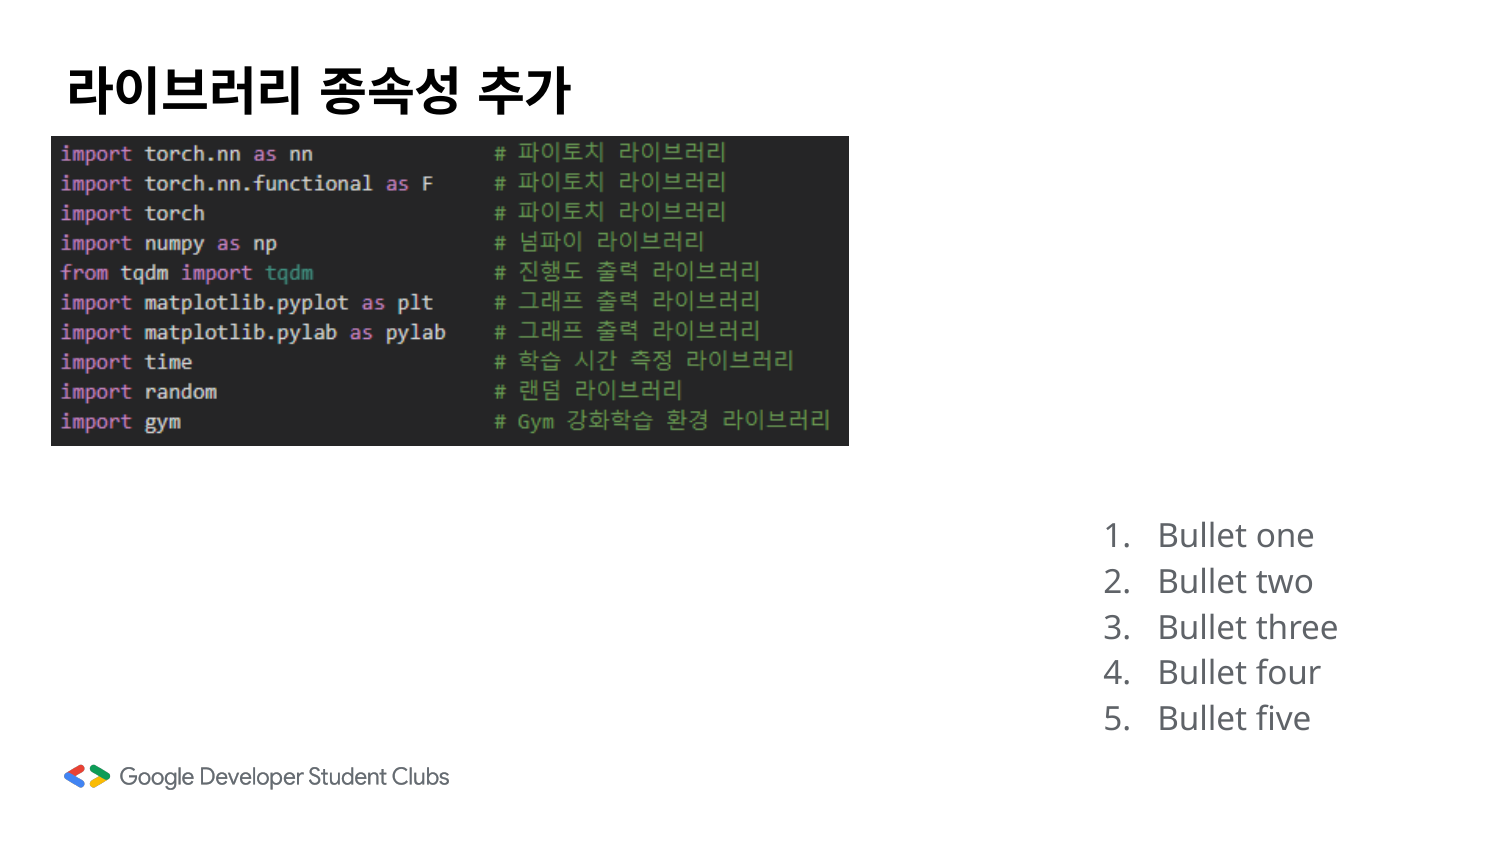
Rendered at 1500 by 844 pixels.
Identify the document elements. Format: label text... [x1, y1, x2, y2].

picture [64, 762, 449, 790]
title 라이브러리 종속성 추가 [51, 12, 1366, 136]
picture [50, 135, 849, 446]
list Bullet one Bullet two Bullet three Bullet four Bullet five [1067, 493, 1453, 783]
